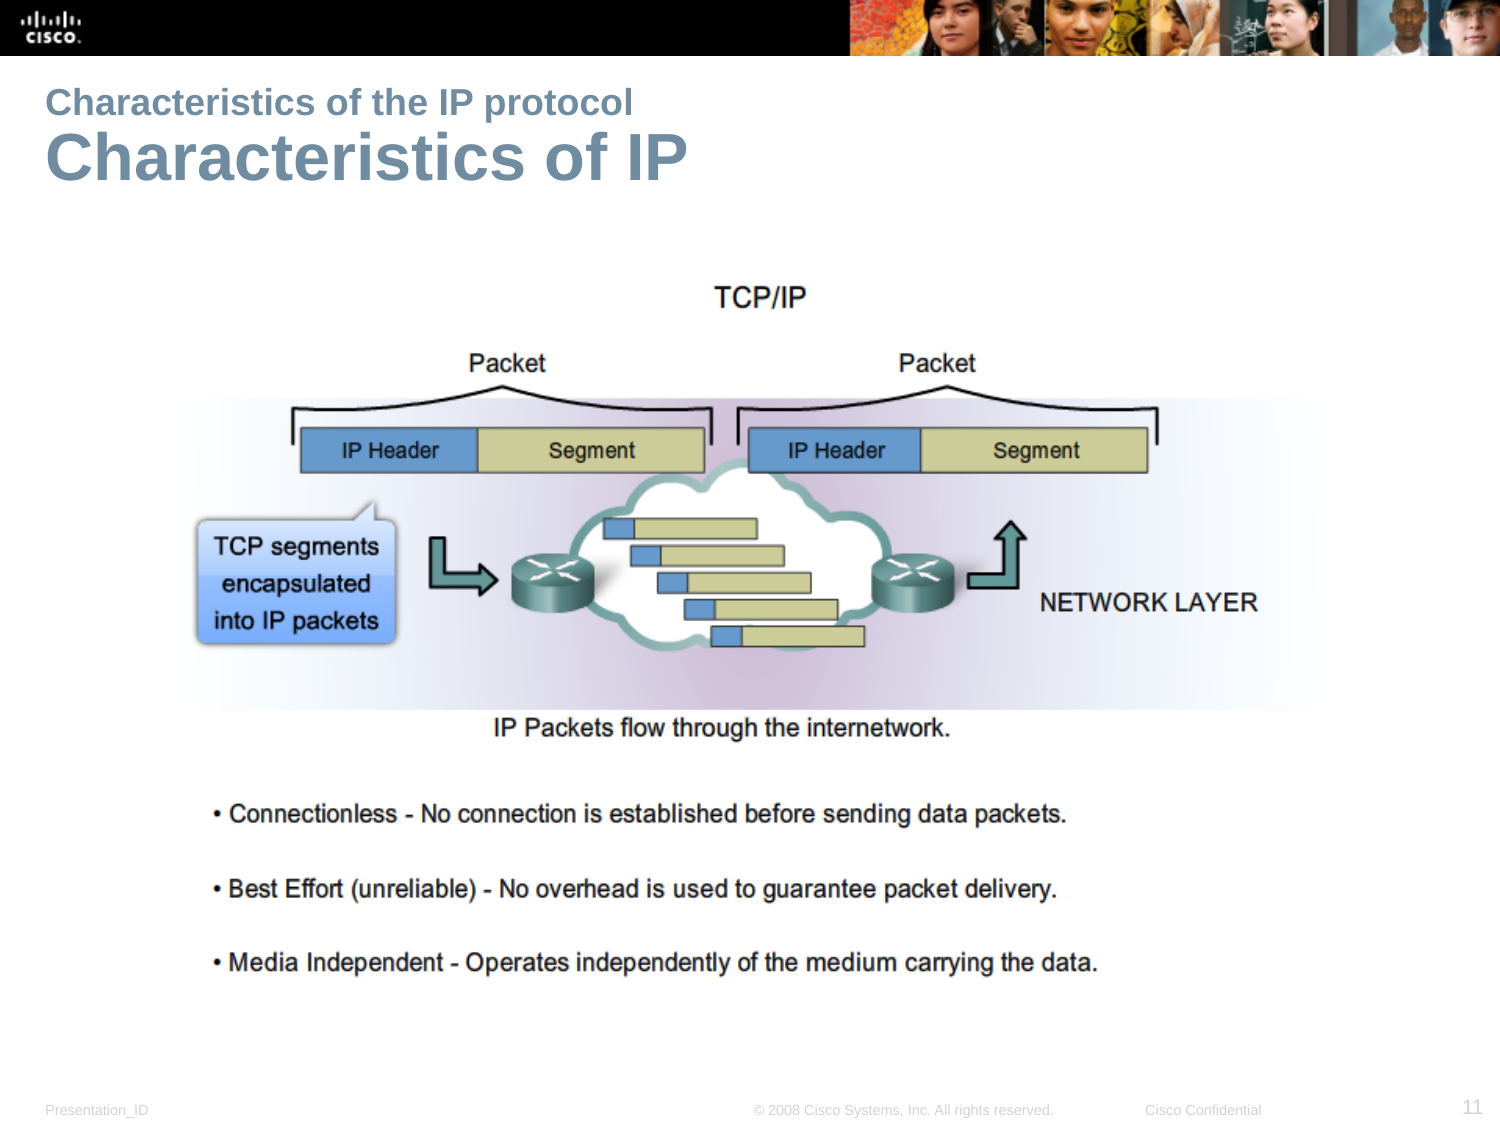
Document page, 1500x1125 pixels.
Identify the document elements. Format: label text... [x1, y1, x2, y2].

picture [174, 266, 1326, 998]
title Characteristics of the IP protocol Characteristics of IP [31, 64, 1471, 203]
picture [0, 0, 1500, 56]
